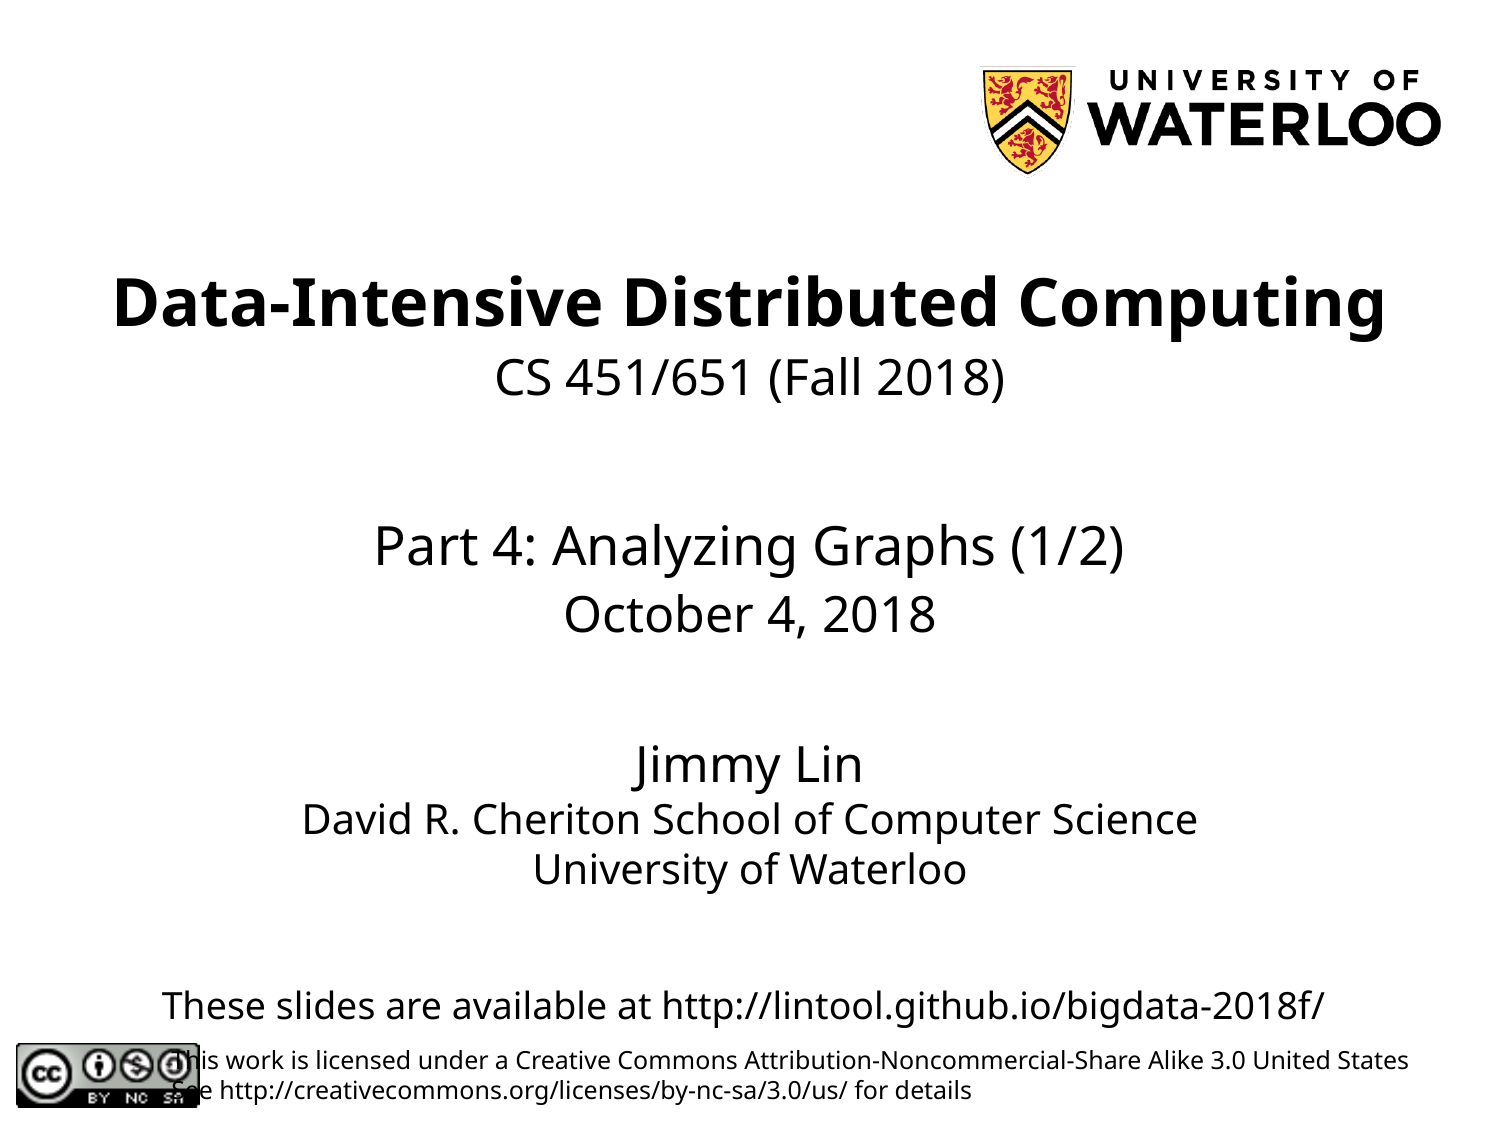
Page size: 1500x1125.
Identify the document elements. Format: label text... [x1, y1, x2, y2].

text_box These slides are available at http://lintool.github.io/bigdata-2018f/ [147, 974, 1341, 1035]
text_box Part 4: Analyzing Graphs (1/2) [12, 487, 1488, 549]
text_box Data-Intensive Distributed Computing [12, 224, 1488, 337]
picture [972, 62, 1451, 181]
text_box This work is licensed under a Creative Commons Attribution-Noncommercial-Share Alike 3.0 United States See http://creativecommons.org/licenses/by-nc-sa/3.0/us/ for details [156, 1037, 1426, 1113]
picture [16, 1042, 201, 1108]
text_box October 4, 2018 [12, 549, 1488, 675]
text_box CS 451/651 (Fall 2018) [0, 337, 1500, 413]
text_box Jimmy Lin David R. Cheriton School of Computer Science University of Waterloo [12, 750, 1488, 875]
